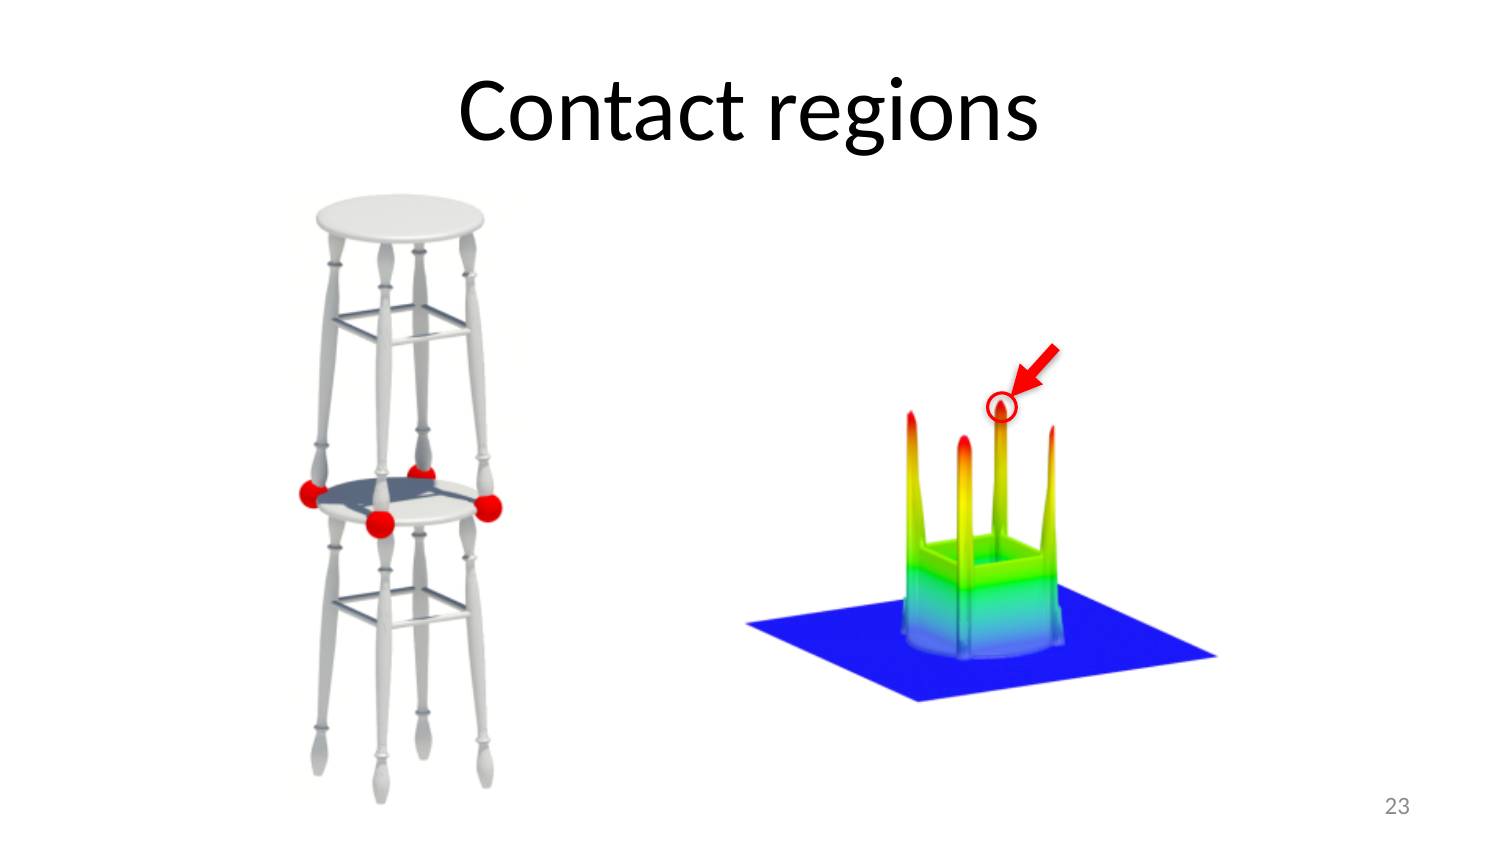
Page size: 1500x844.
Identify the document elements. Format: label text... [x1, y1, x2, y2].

slide_number 23 [1074, 782, 1425, 827]
title Contact regions [75, 33, 1425, 175]
picture [259, 176, 538, 828]
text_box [1010, 346, 1057, 398]
picture [706, 371, 1241, 747]
